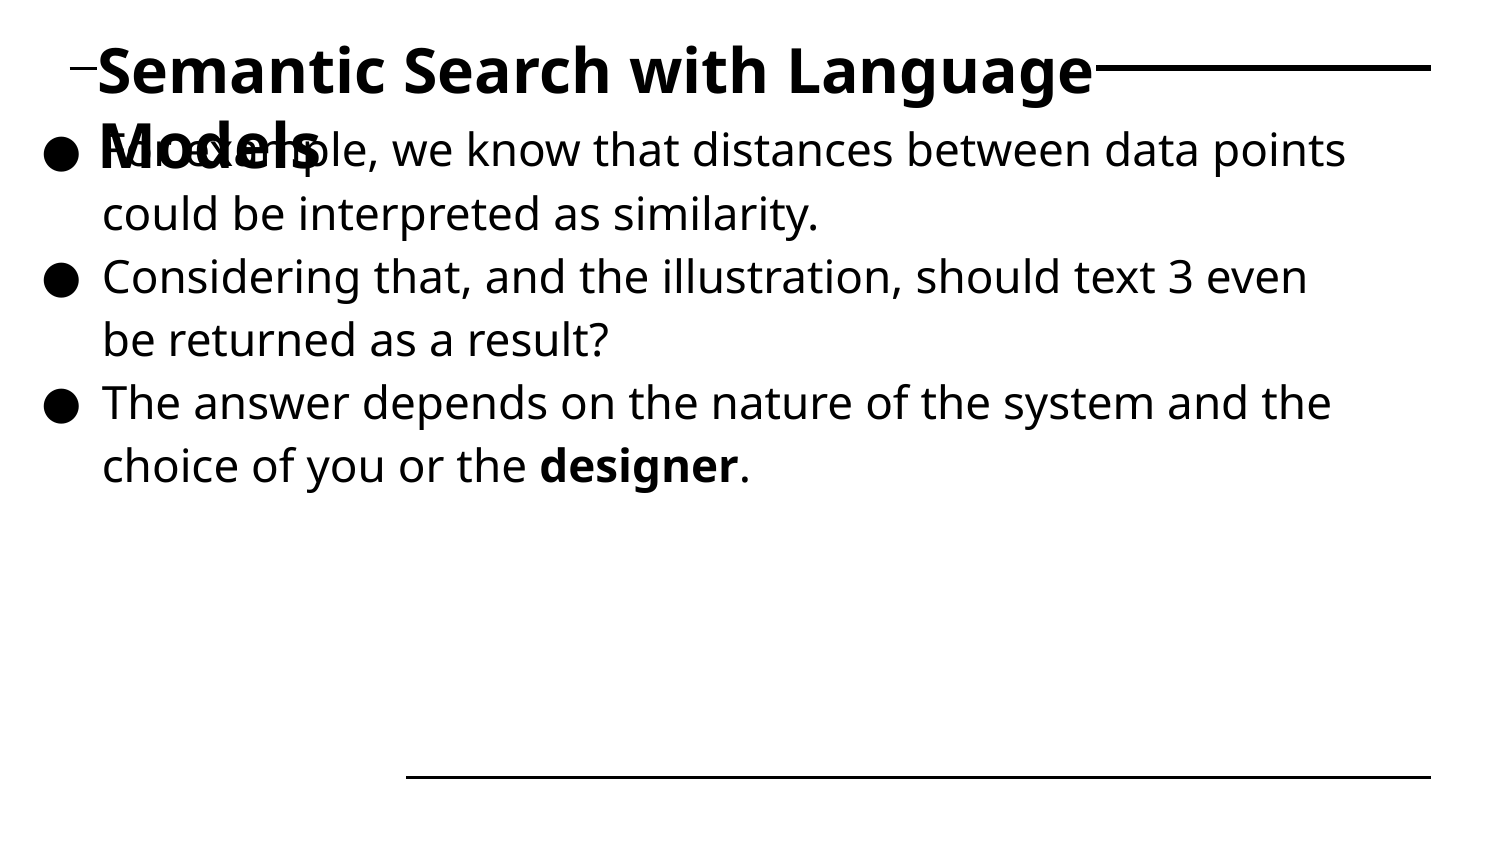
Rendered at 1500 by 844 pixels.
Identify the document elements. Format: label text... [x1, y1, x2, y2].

title Semantic Search with Language Models [82, 16, 1343, 97]
list For example, we know that distances between data points could be interpreted as similarity. Considering that, and the illustration, should text 3 even be returned as a result? The answer depends on the nature of the system and the choice of you or the designer. [11, 97, 1389, 799]
